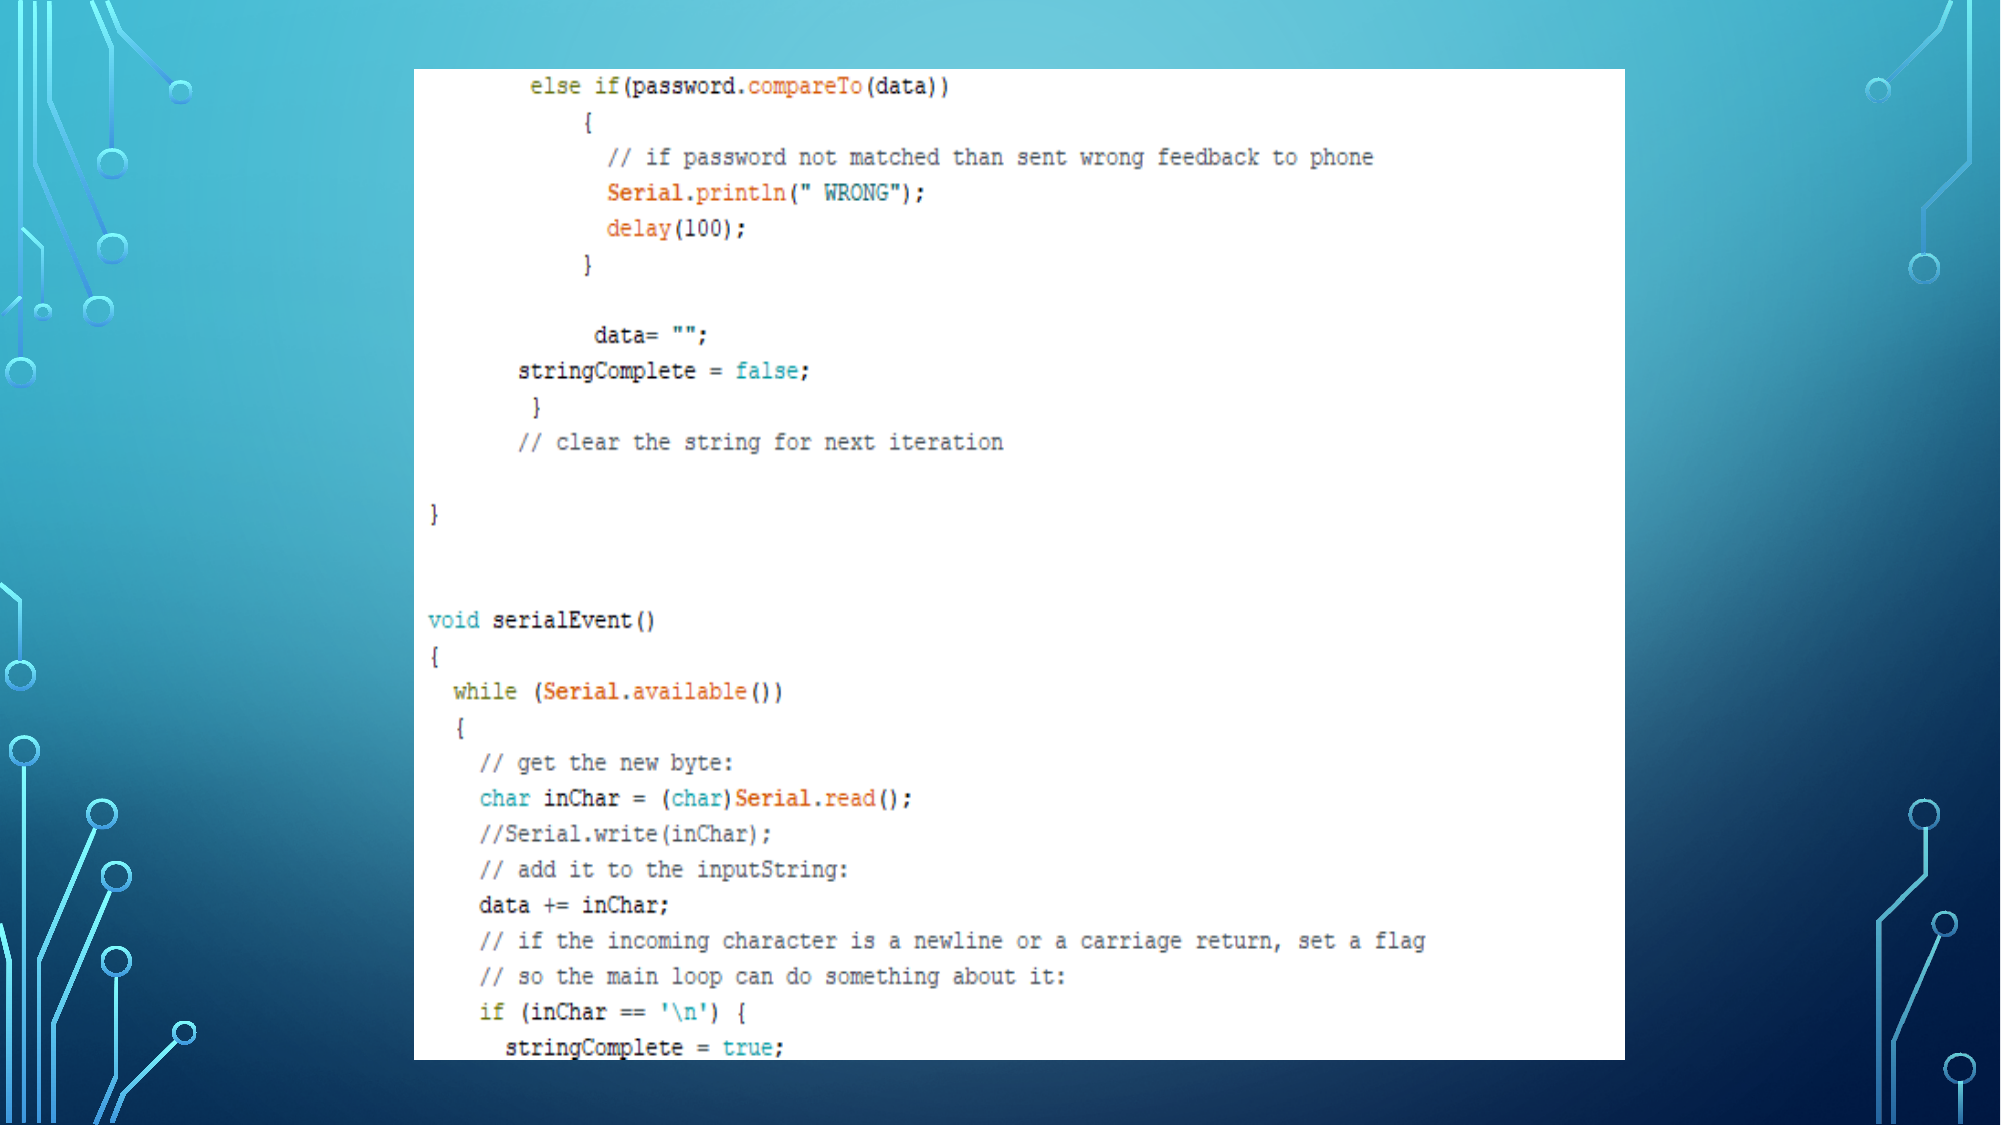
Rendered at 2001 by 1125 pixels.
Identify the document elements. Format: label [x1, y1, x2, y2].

picture [414, 69, 1625, 1061]
